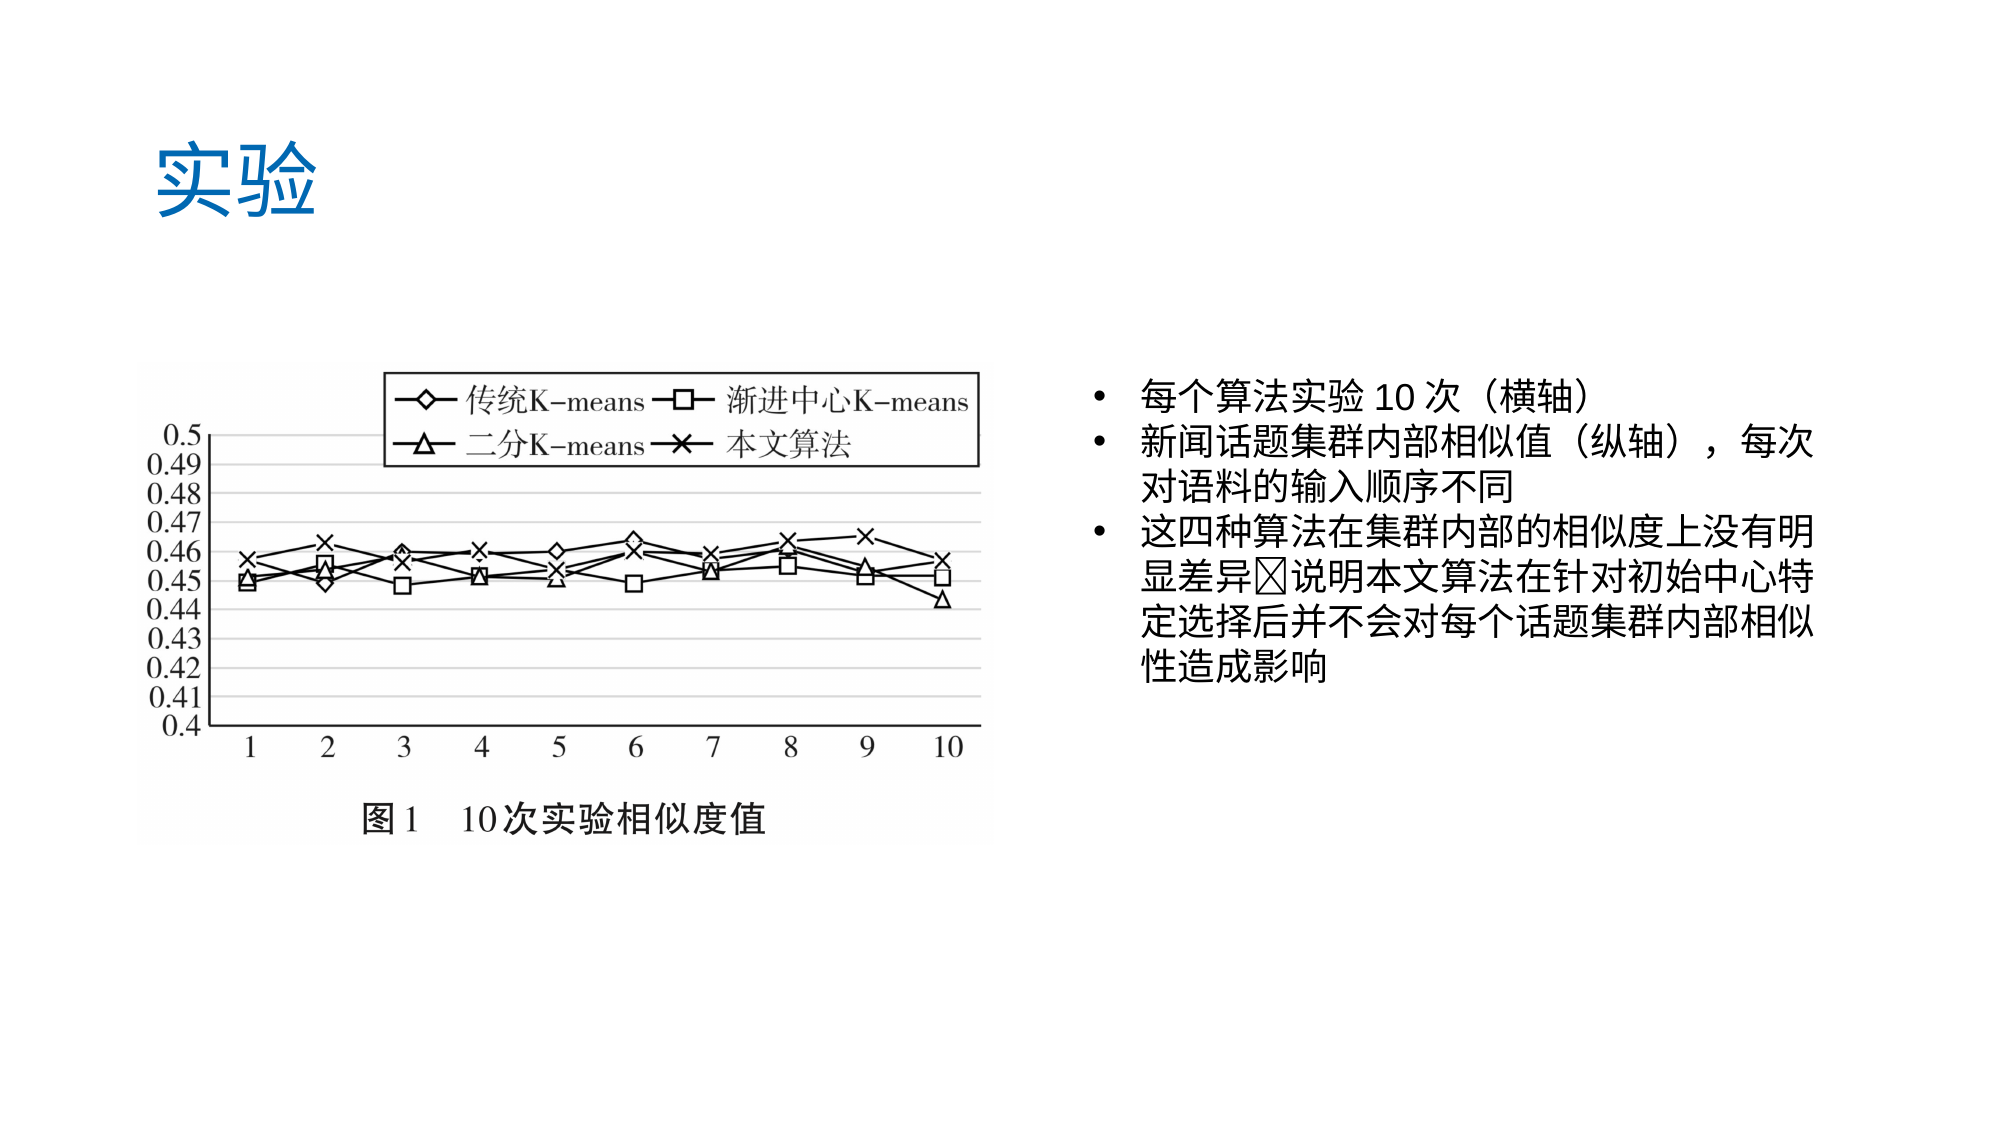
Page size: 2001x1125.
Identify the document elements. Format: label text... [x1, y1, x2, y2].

text_box 每个算法实验10次（横轴） 新闻话题集群内部相似值（纵轴），每次对语料的输入顺序不同 这四种算法在集群内部的相似度上没有明显差异说明本文算法在针对初始中心特定选择后并不会对每个话题集群内部相似性造成影响 [1078, 365, 1863, 696]
picture [137, 362, 994, 845]
text_box 实验 [137, 59, 1863, 278]
